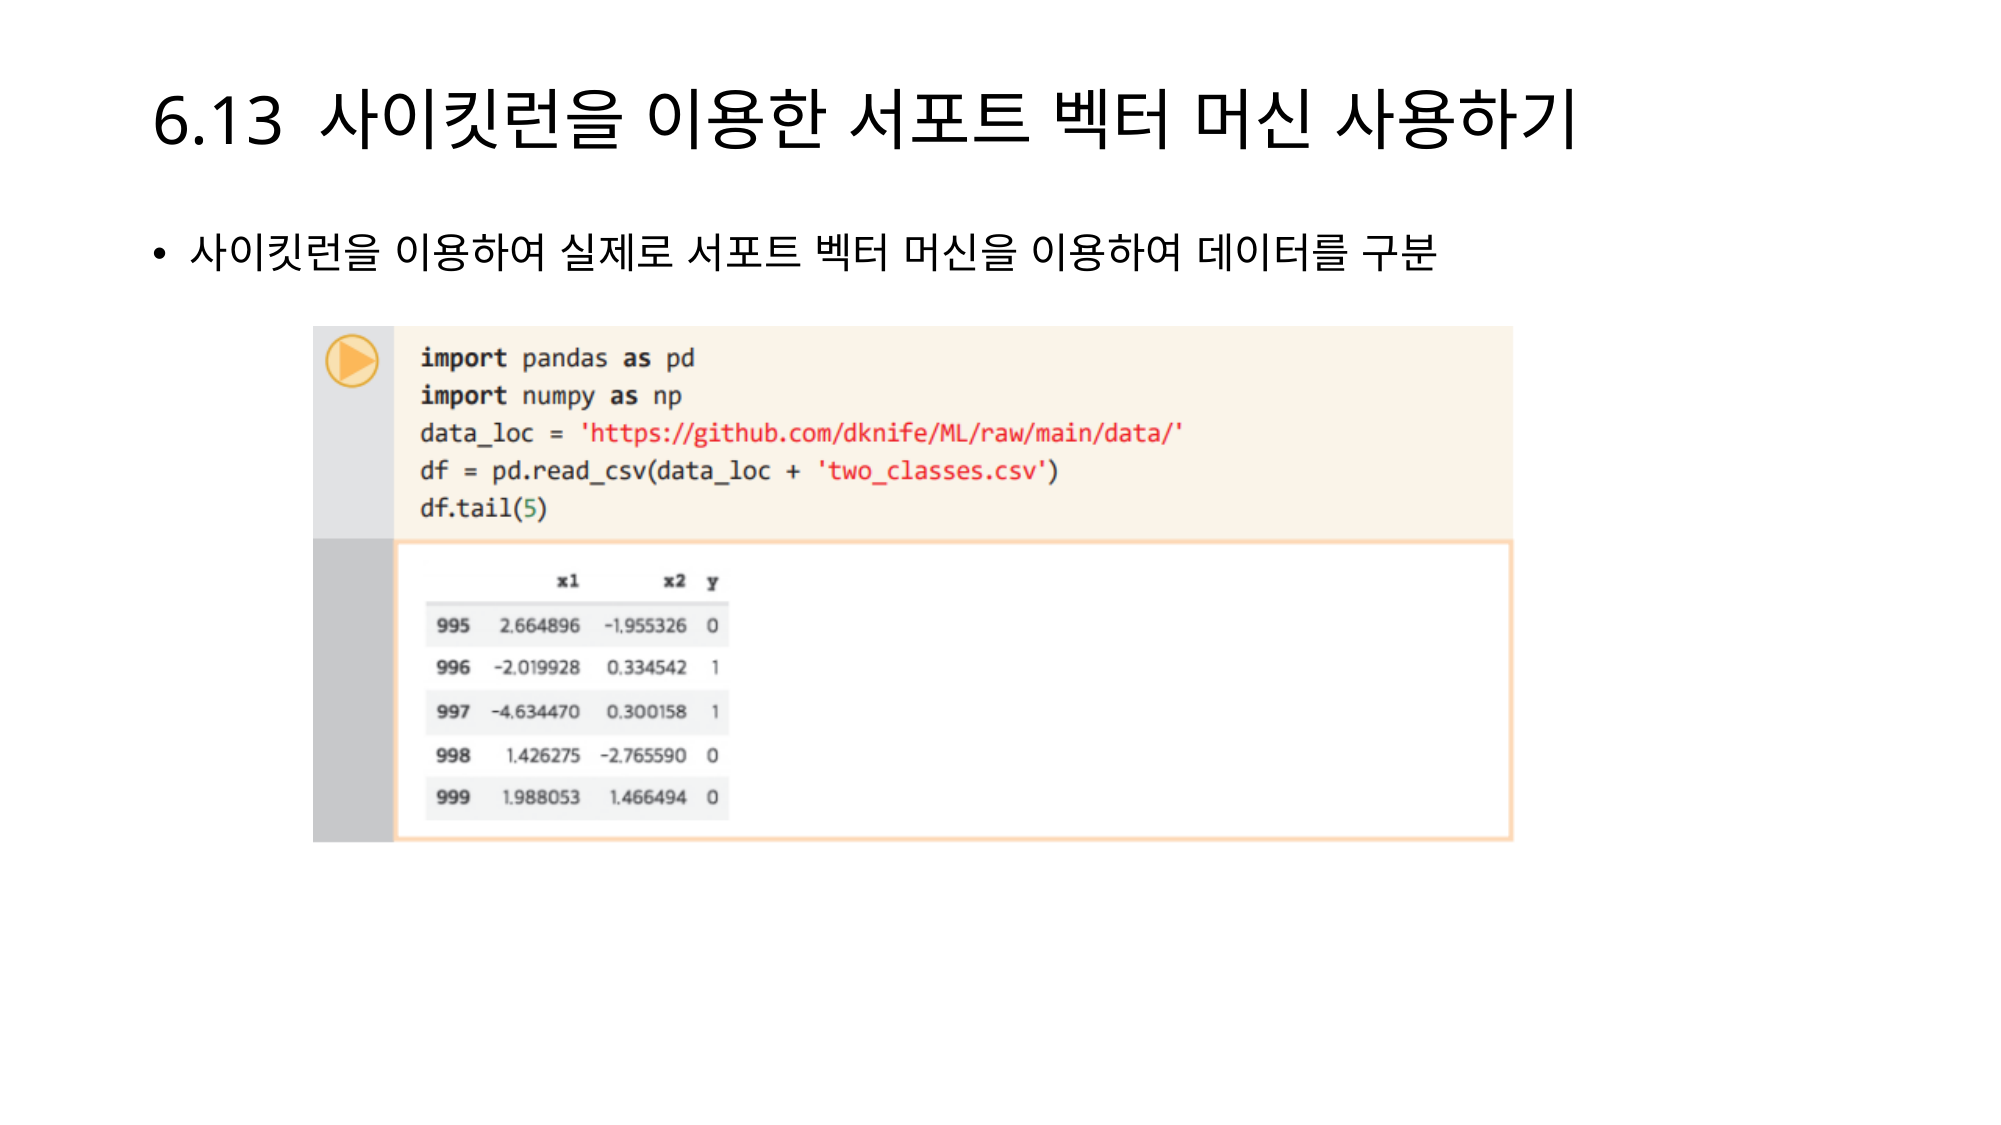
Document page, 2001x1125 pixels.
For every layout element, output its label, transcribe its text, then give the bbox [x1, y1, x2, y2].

list 사이킷런을 이용하여 실제로 서포트 벡터 머신을 이용하여 데이터를 구분 [137, 225, 1863, 999]
picture [313, 326, 1518, 844]
title 6.13 사이킷런을 이용한 서포트 벡터 머신 사용하기 [137, 59, 1863, 187]
